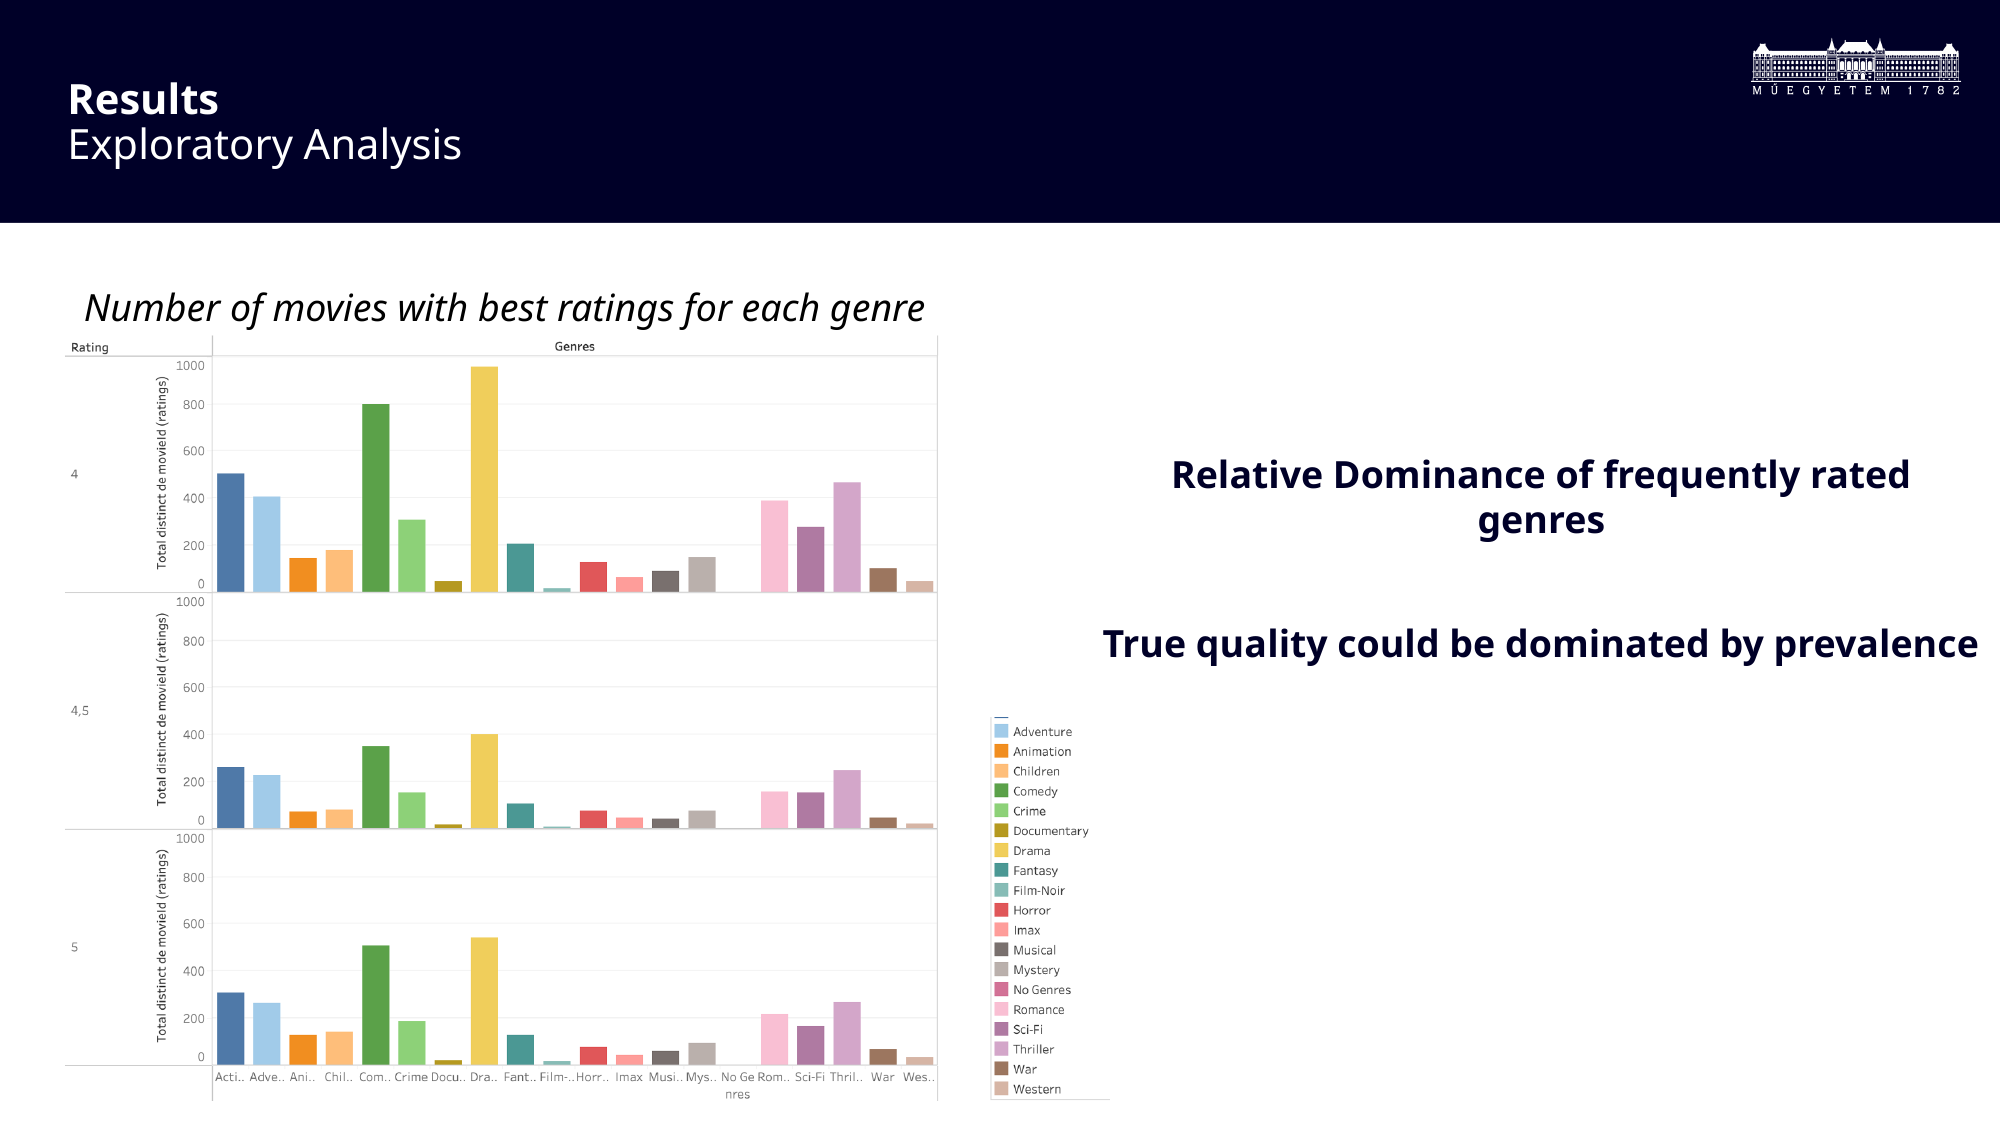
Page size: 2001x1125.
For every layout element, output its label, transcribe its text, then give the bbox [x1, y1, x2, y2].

text_box True quality could be dominated by prevalence [1072, 620, 2000, 666]
picture [989, 717, 1110, 1101]
picture [1743, 34, 1970, 99]
title Results Exploratory Analysis [67, 78, 1686, 173]
picture [56, 334, 950, 1101]
text_box [0, 222, 2000, 1125]
text_box Relative Dominance of frequently rated genres [1108, 451, 1975, 542]
text_box Number of movies with best ratings for each genre [0, 283, 1157, 329]
